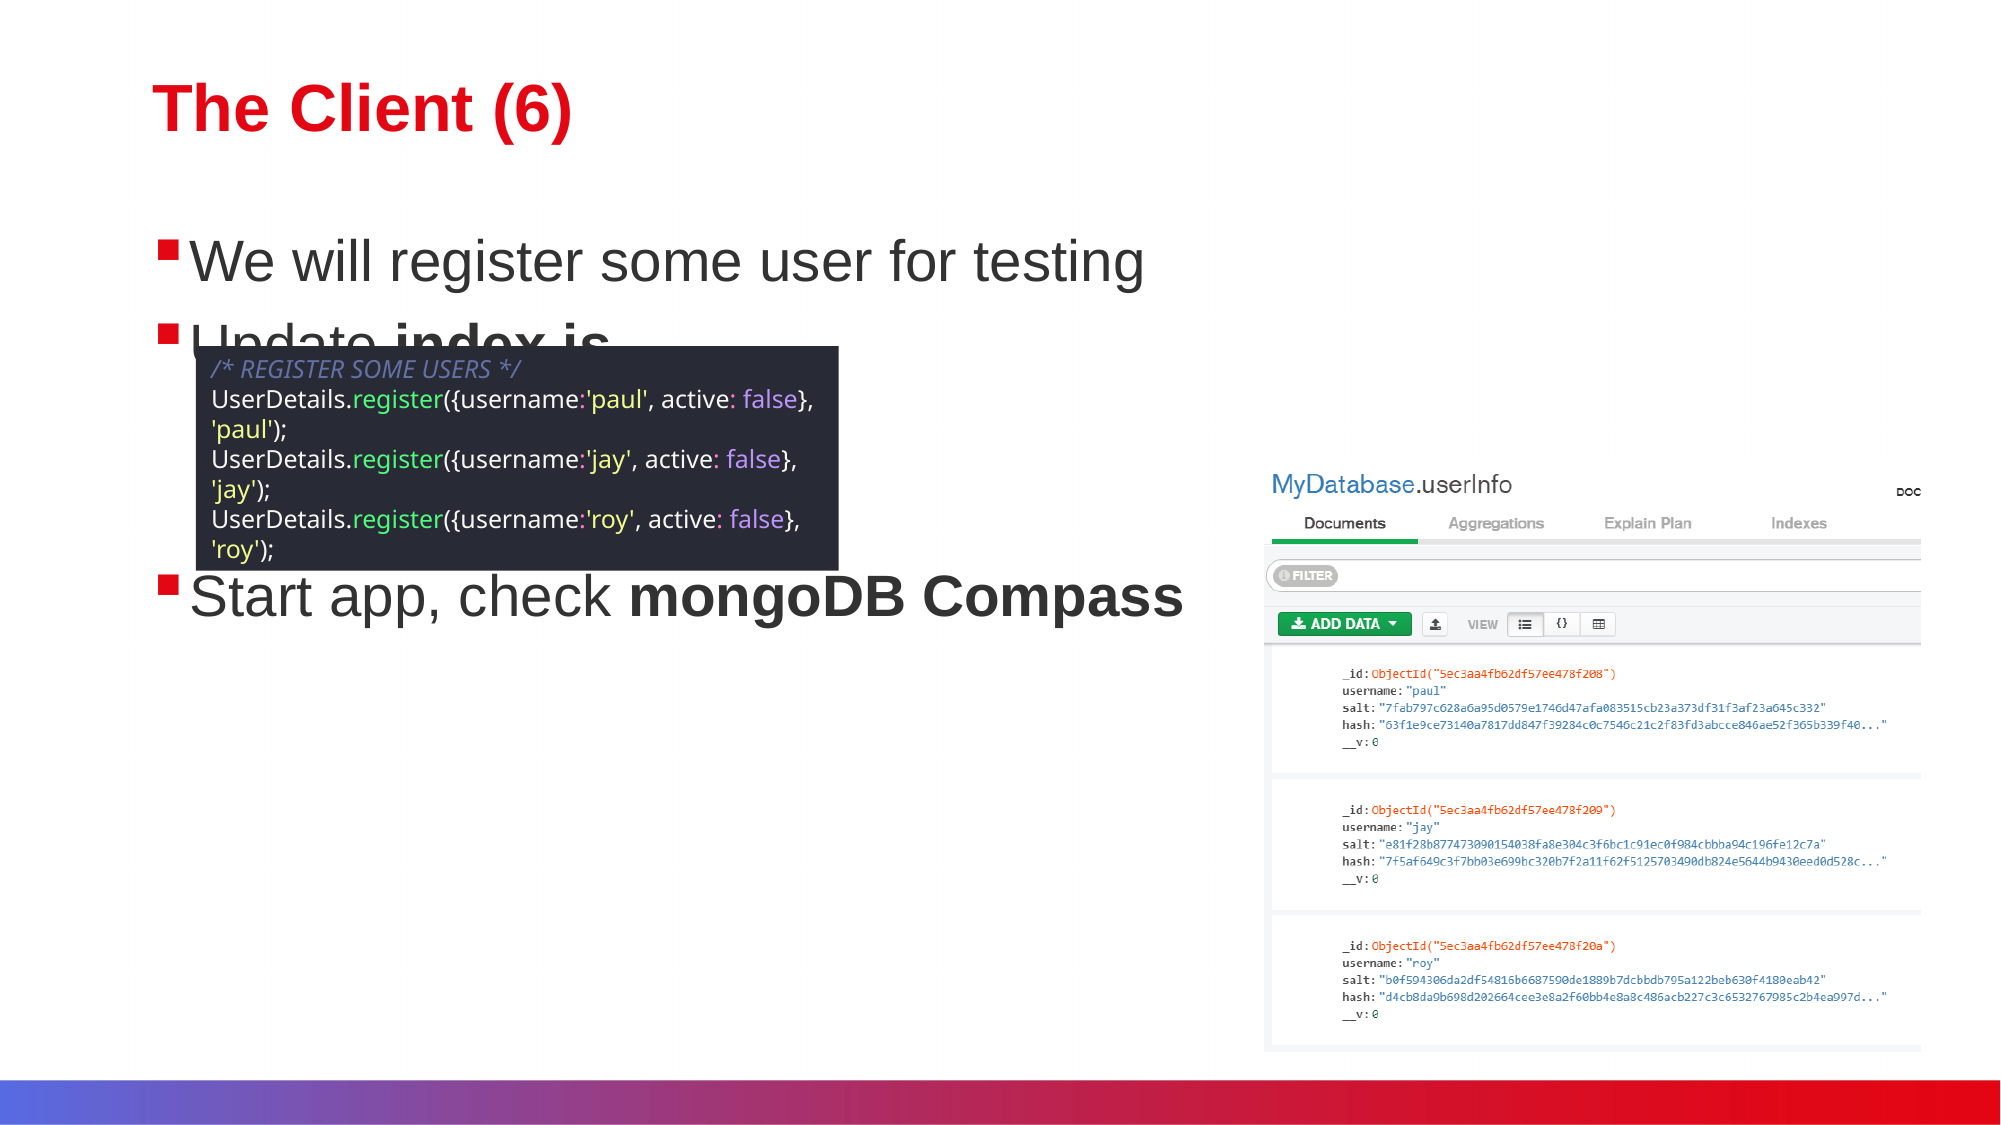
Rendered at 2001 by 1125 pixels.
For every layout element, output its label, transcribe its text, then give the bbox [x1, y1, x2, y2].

list We will register some user for testing Update index.js Start app, check mongoDB Compass [137, 223, 1863, 992]
title The Client (6) [137, 66, 1863, 155]
picture [0, 0, 2001, 1125]
text_box /* REGISTER SOME USERS */ UserDetails.register({username:'paul', active: false}, 'paul'); UserDetails.register({username:'jay', active: false}, 'jay'); UserDetails.register({username:'roy', active: false}, 'roy'); [195, 346, 839, 571]
